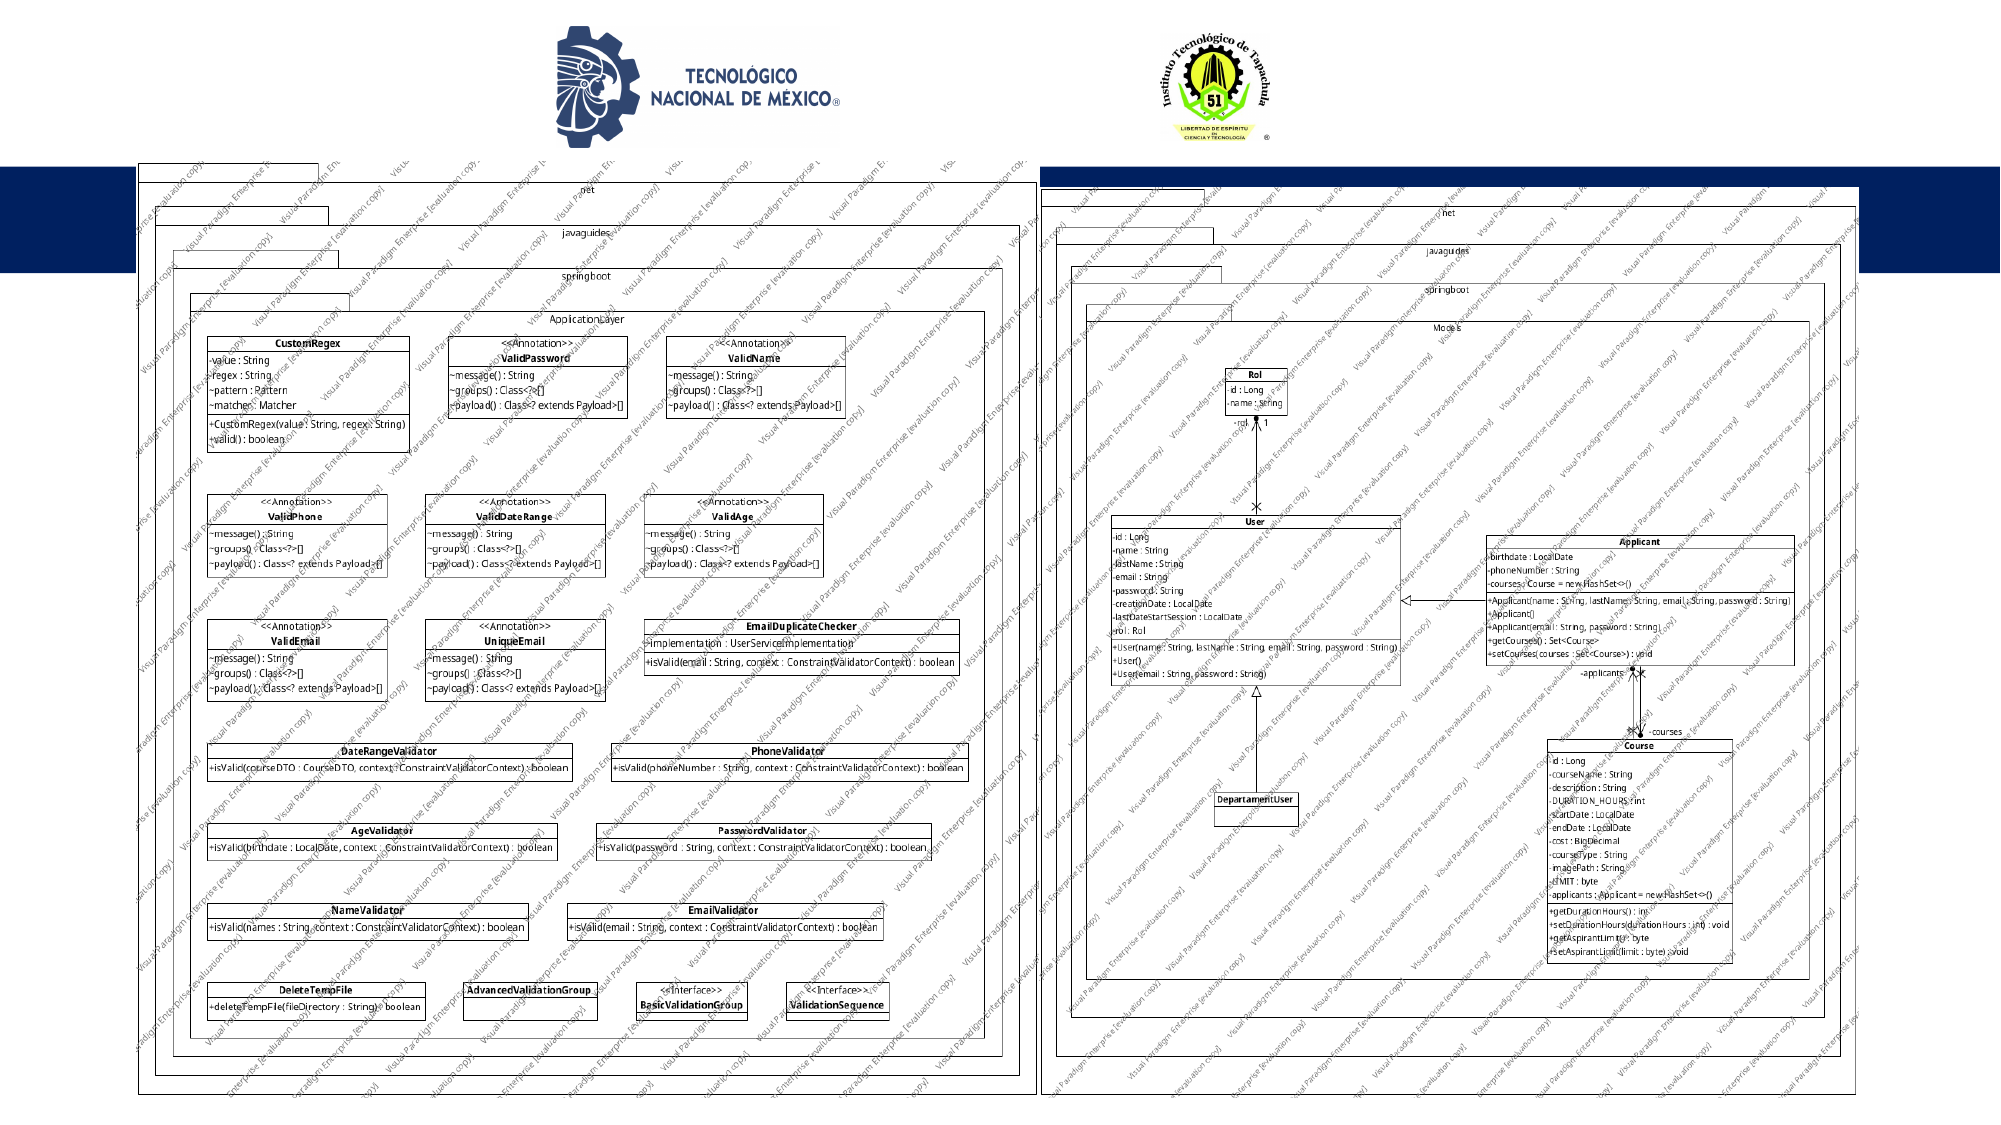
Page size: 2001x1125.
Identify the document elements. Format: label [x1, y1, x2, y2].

picture [136, 161, 1859, 1098]
picture [1160, 33, 1270, 141]
picture [556, 26, 840, 148]
